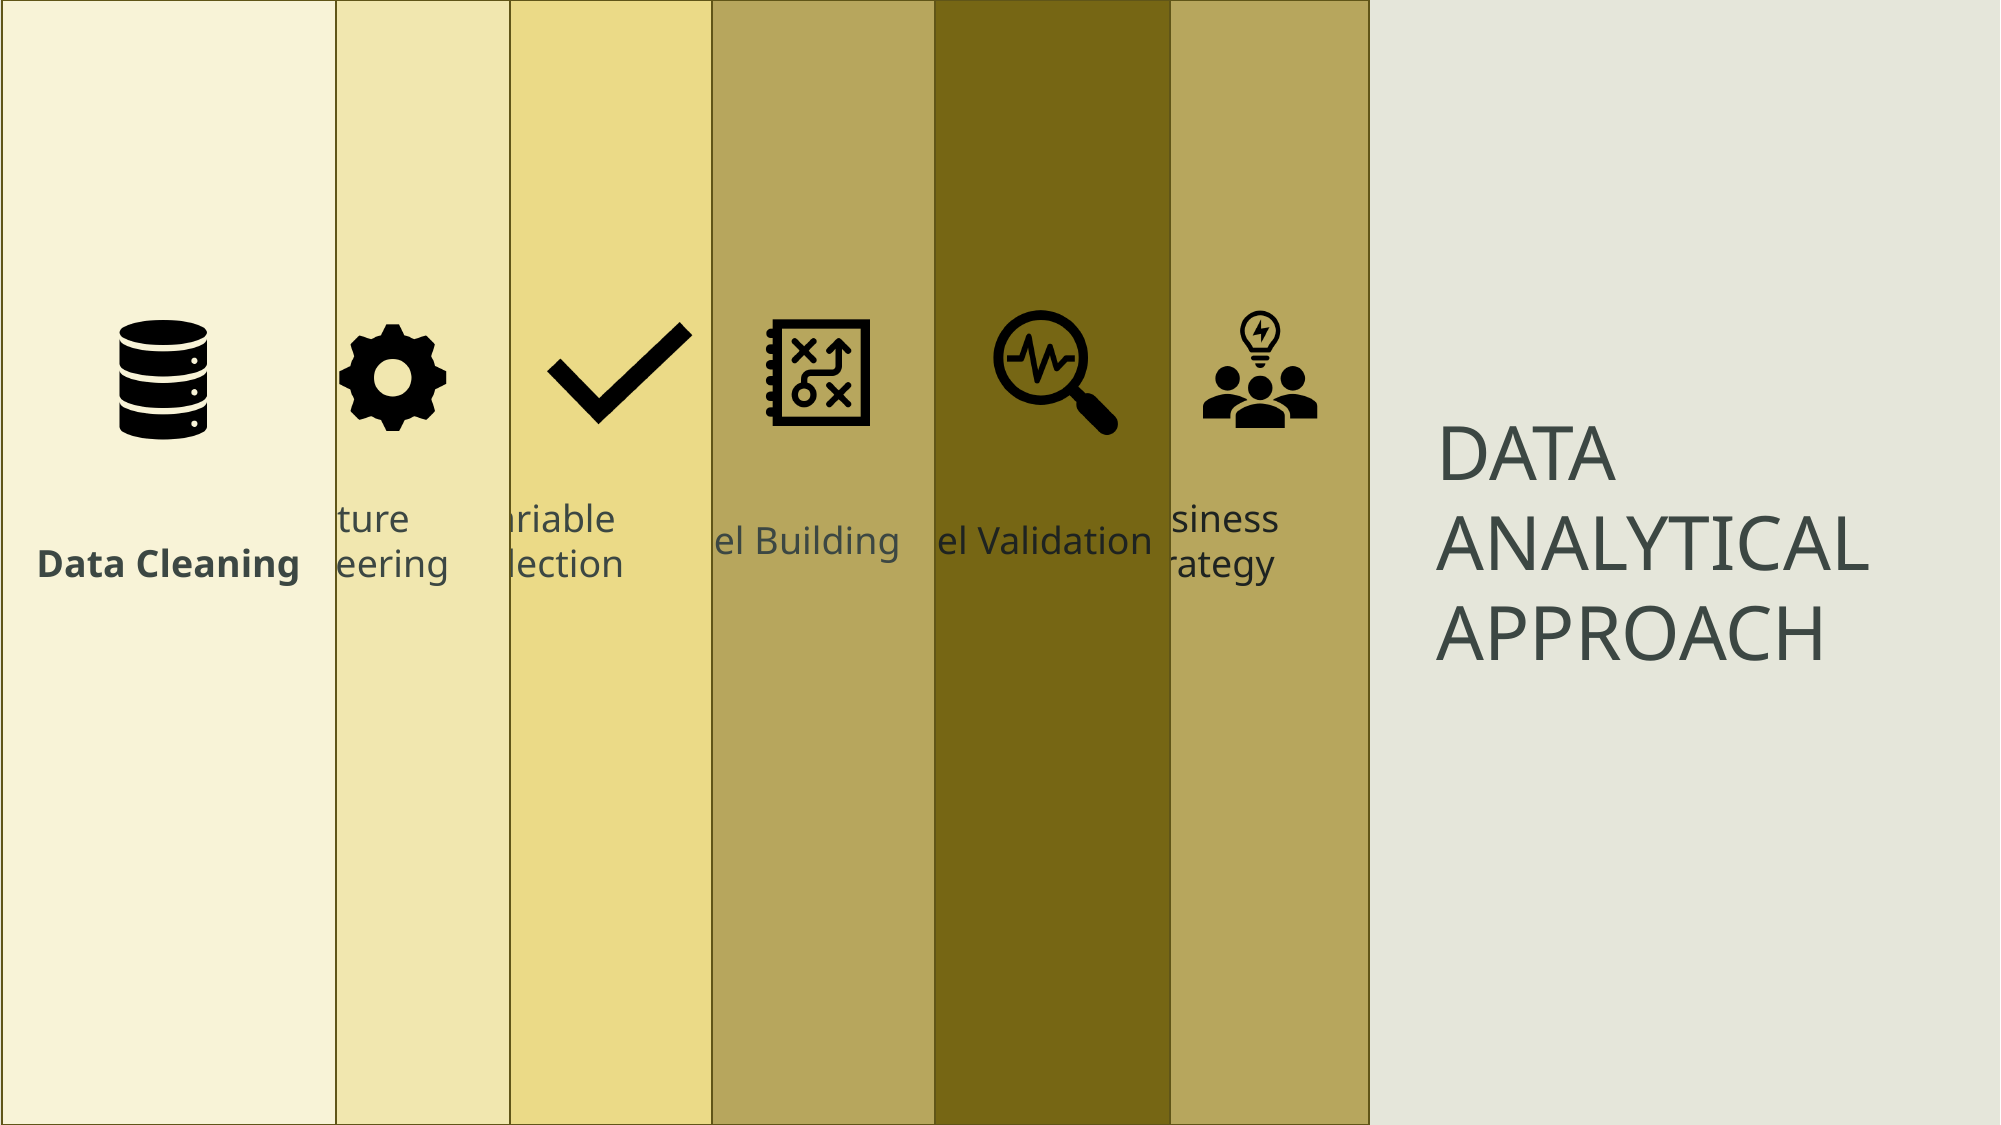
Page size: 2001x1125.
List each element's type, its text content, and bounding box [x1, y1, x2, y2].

picture [317, 302, 468, 453]
picture [544, 297, 695, 448]
text_box Feature Engineering [337, 0, 511, 1125]
text_box Variable Selection [511, 0, 713, 1125]
text_box DATA ANALYTICAL APPROACH [1421, 398, 1985, 718]
text_box Model Building [713, 0, 936, 1125]
text_box Data Cleaning [1, 0, 337, 1125]
picture [981, 297, 1132, 448]
text_box Business Strategy [1171, 0, 1370, 1125]
text_box Model Validation [936, 0, 1171, 1125]
picture [1184, 294, 1335, 445]
picture [87, 304, 238, 455]
picture [741, 297, 892, 448]
